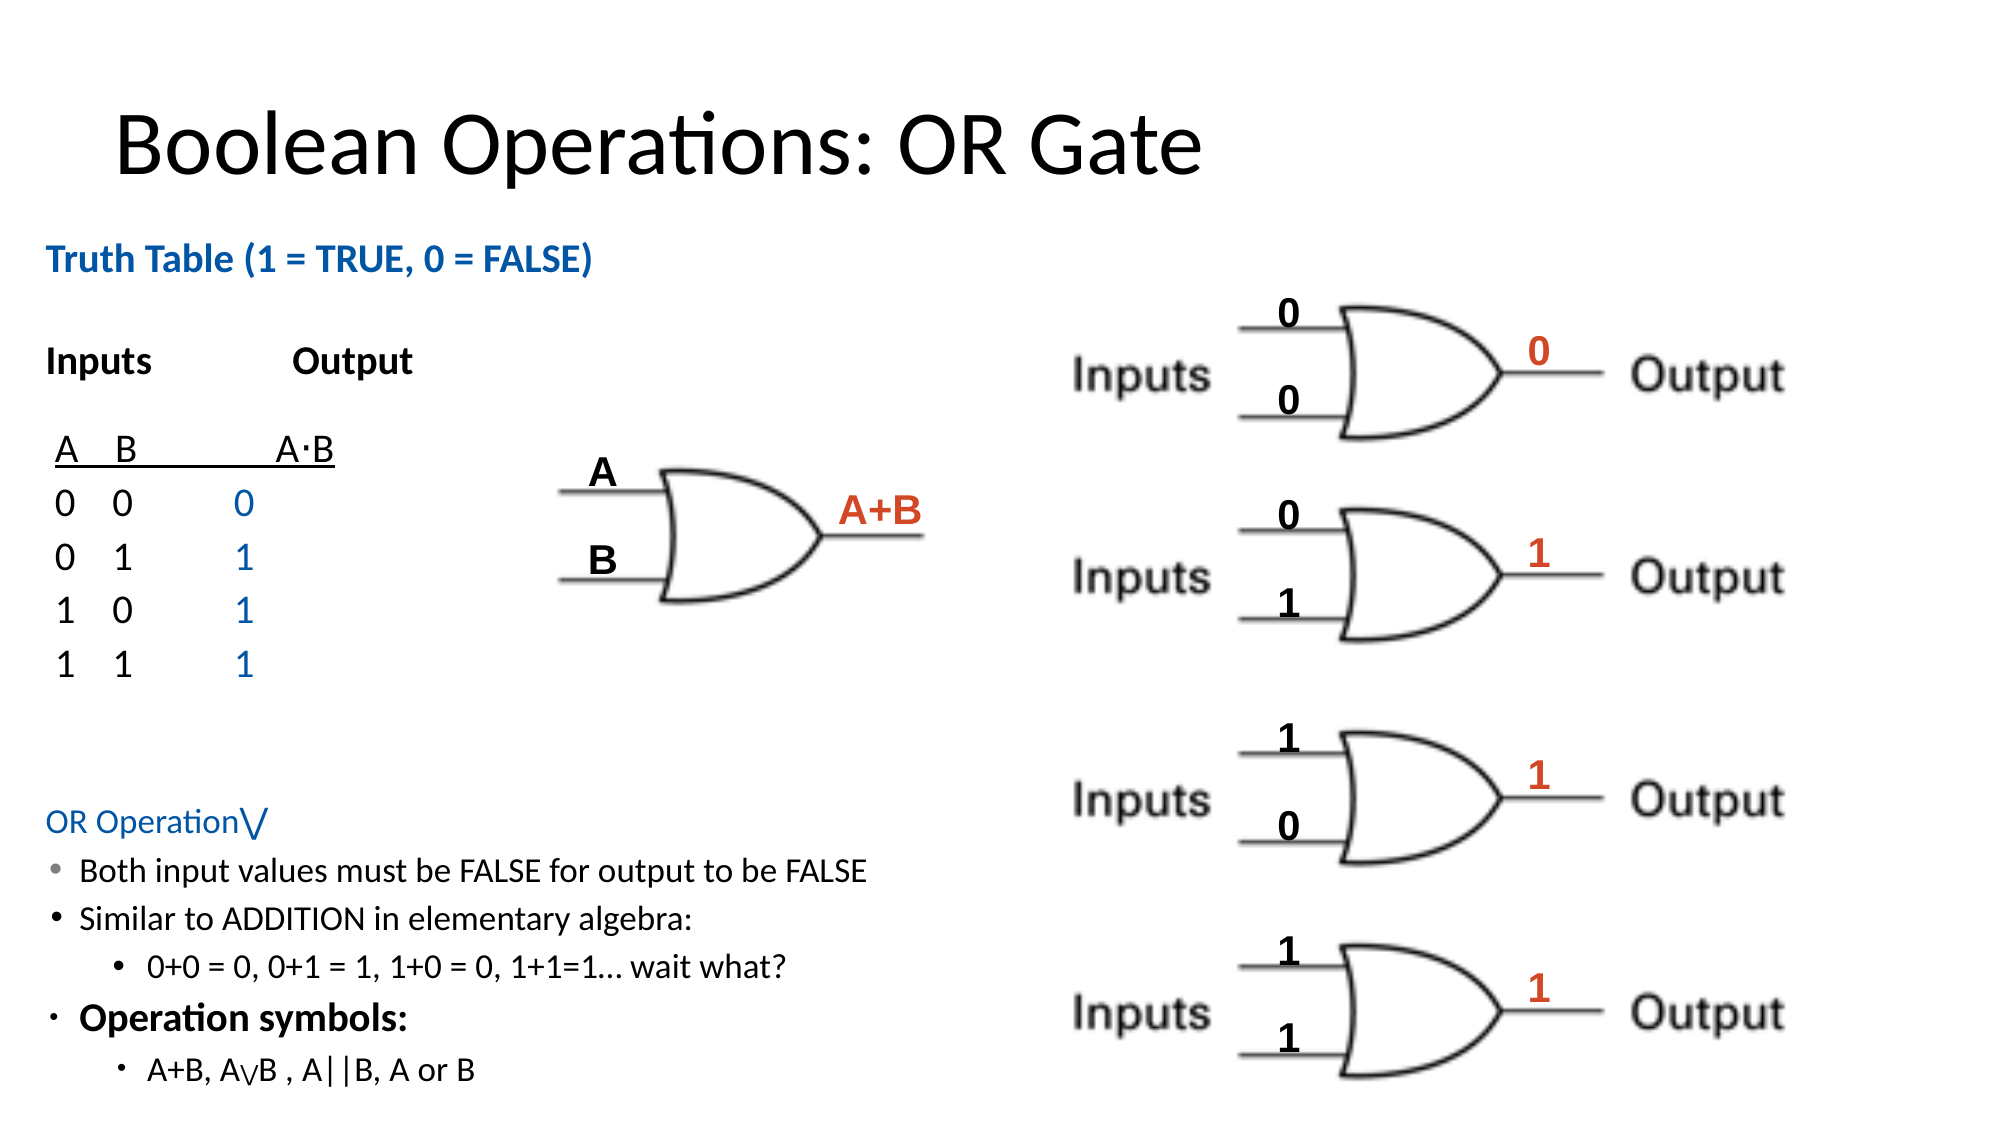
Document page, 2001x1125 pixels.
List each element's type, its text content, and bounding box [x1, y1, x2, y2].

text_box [1062, 278, 1813, 1102]
list Truth Table (1 = TRUE, 0 = FALSE) Inputs Output A B A⋅B 0 0 0 0 1 1 1 0 1 1 1 1 OR Operation⋁ Both input values must be FALSE for output to be FALSE Similar to ADDITION in elementary algebra: 0+0 = 0, 0+1 = 1, 1+0 = 0, 1+1=1… wait what? Operation symbols: A+B, A⋁B , A||B, A or B [30, 229, 1063, 1102]
picture [533, 453, 951, 627]
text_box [572, 437, 961, 592]
title Boolean Operations: OR Gate [99, 0, 1863, 202]
